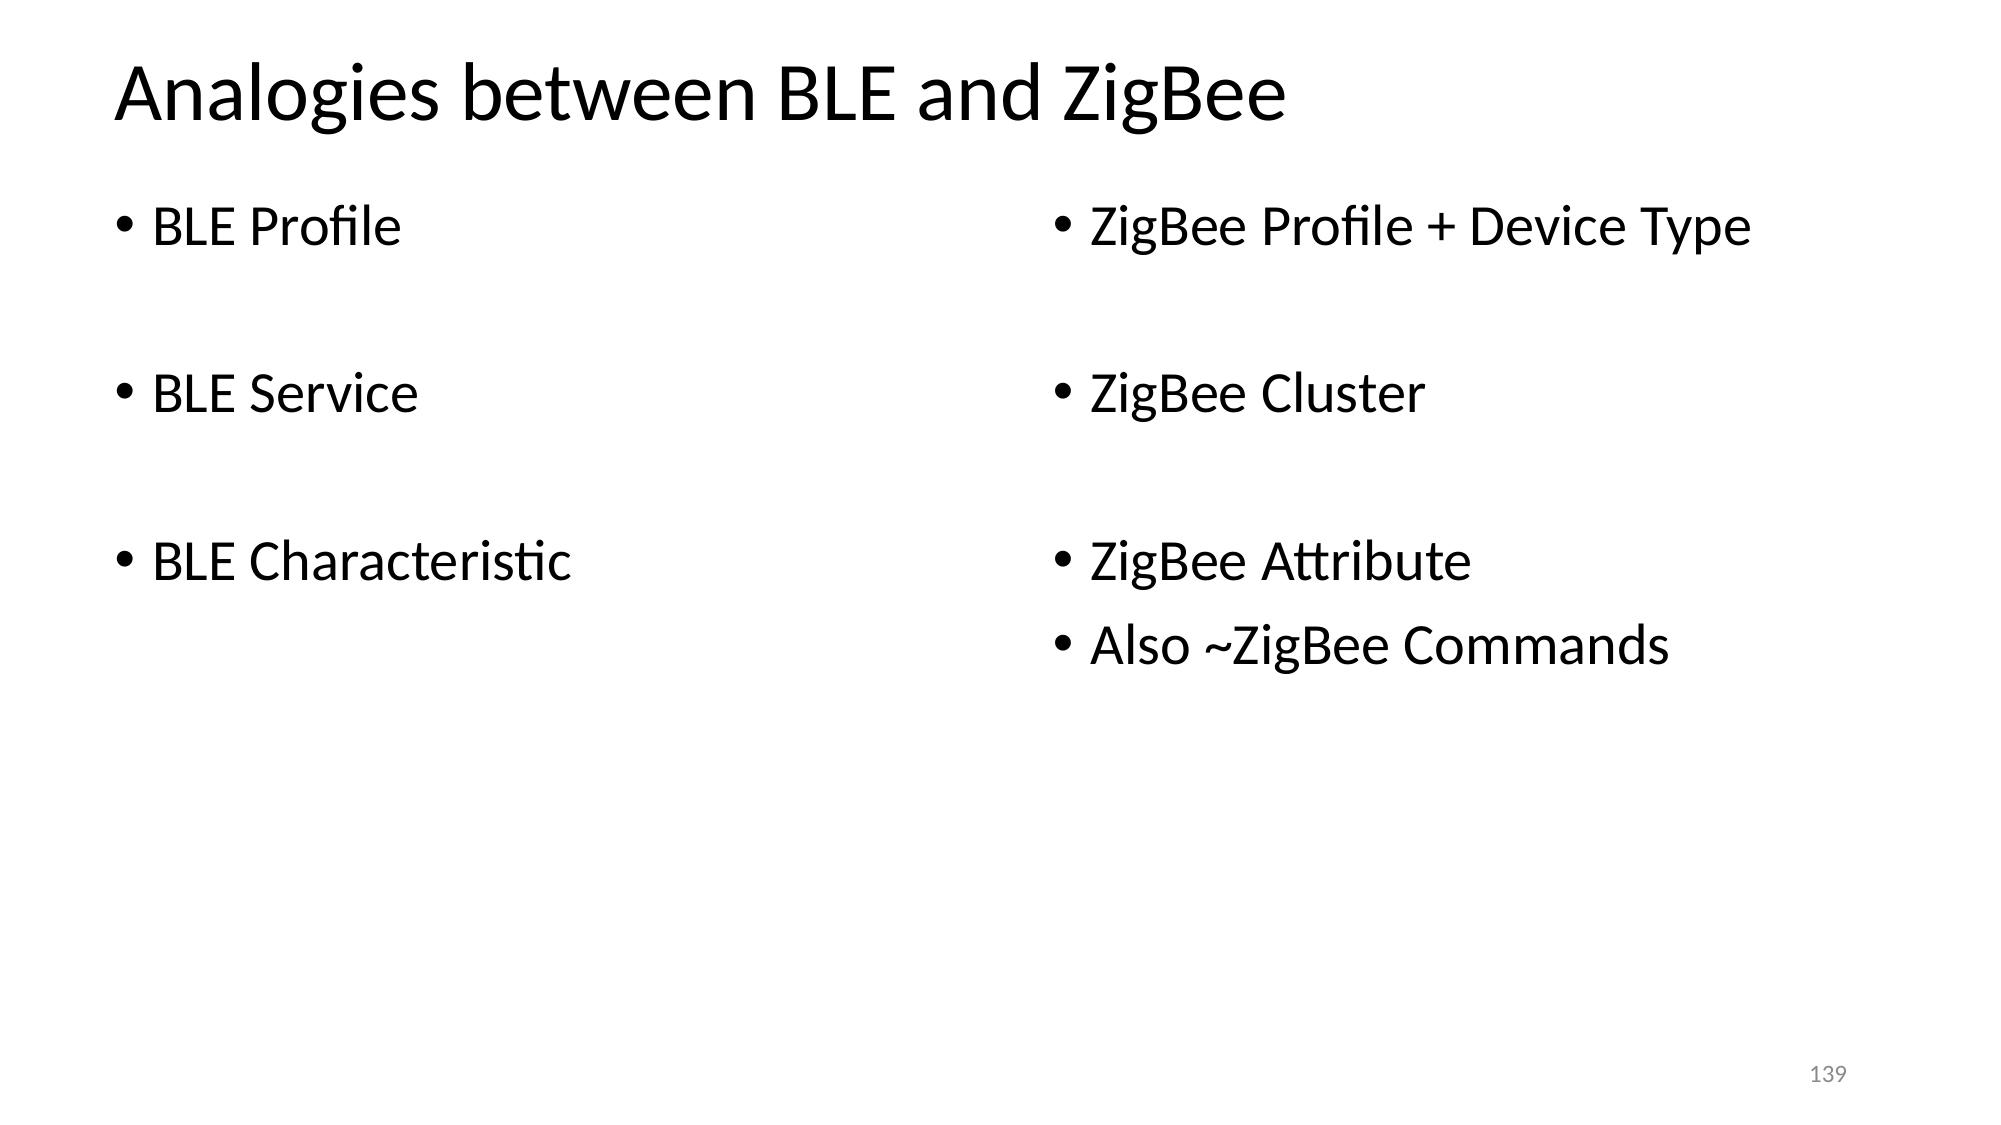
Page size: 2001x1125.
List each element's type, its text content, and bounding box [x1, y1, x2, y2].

list BLE Profile BLE Service BLE Characteristic [99, 187, 963, 1013]
list ZigBee Profile + Device Type ZigBee Cluster ZigBee Attribute Also ~ZigBee Commands [1037, 187, 1901, 1013]
title Analogies between BLE and ZigBee [99, 37, 1900, 150]
slide_number 139 [1412, 1042, 1863, 1103]
